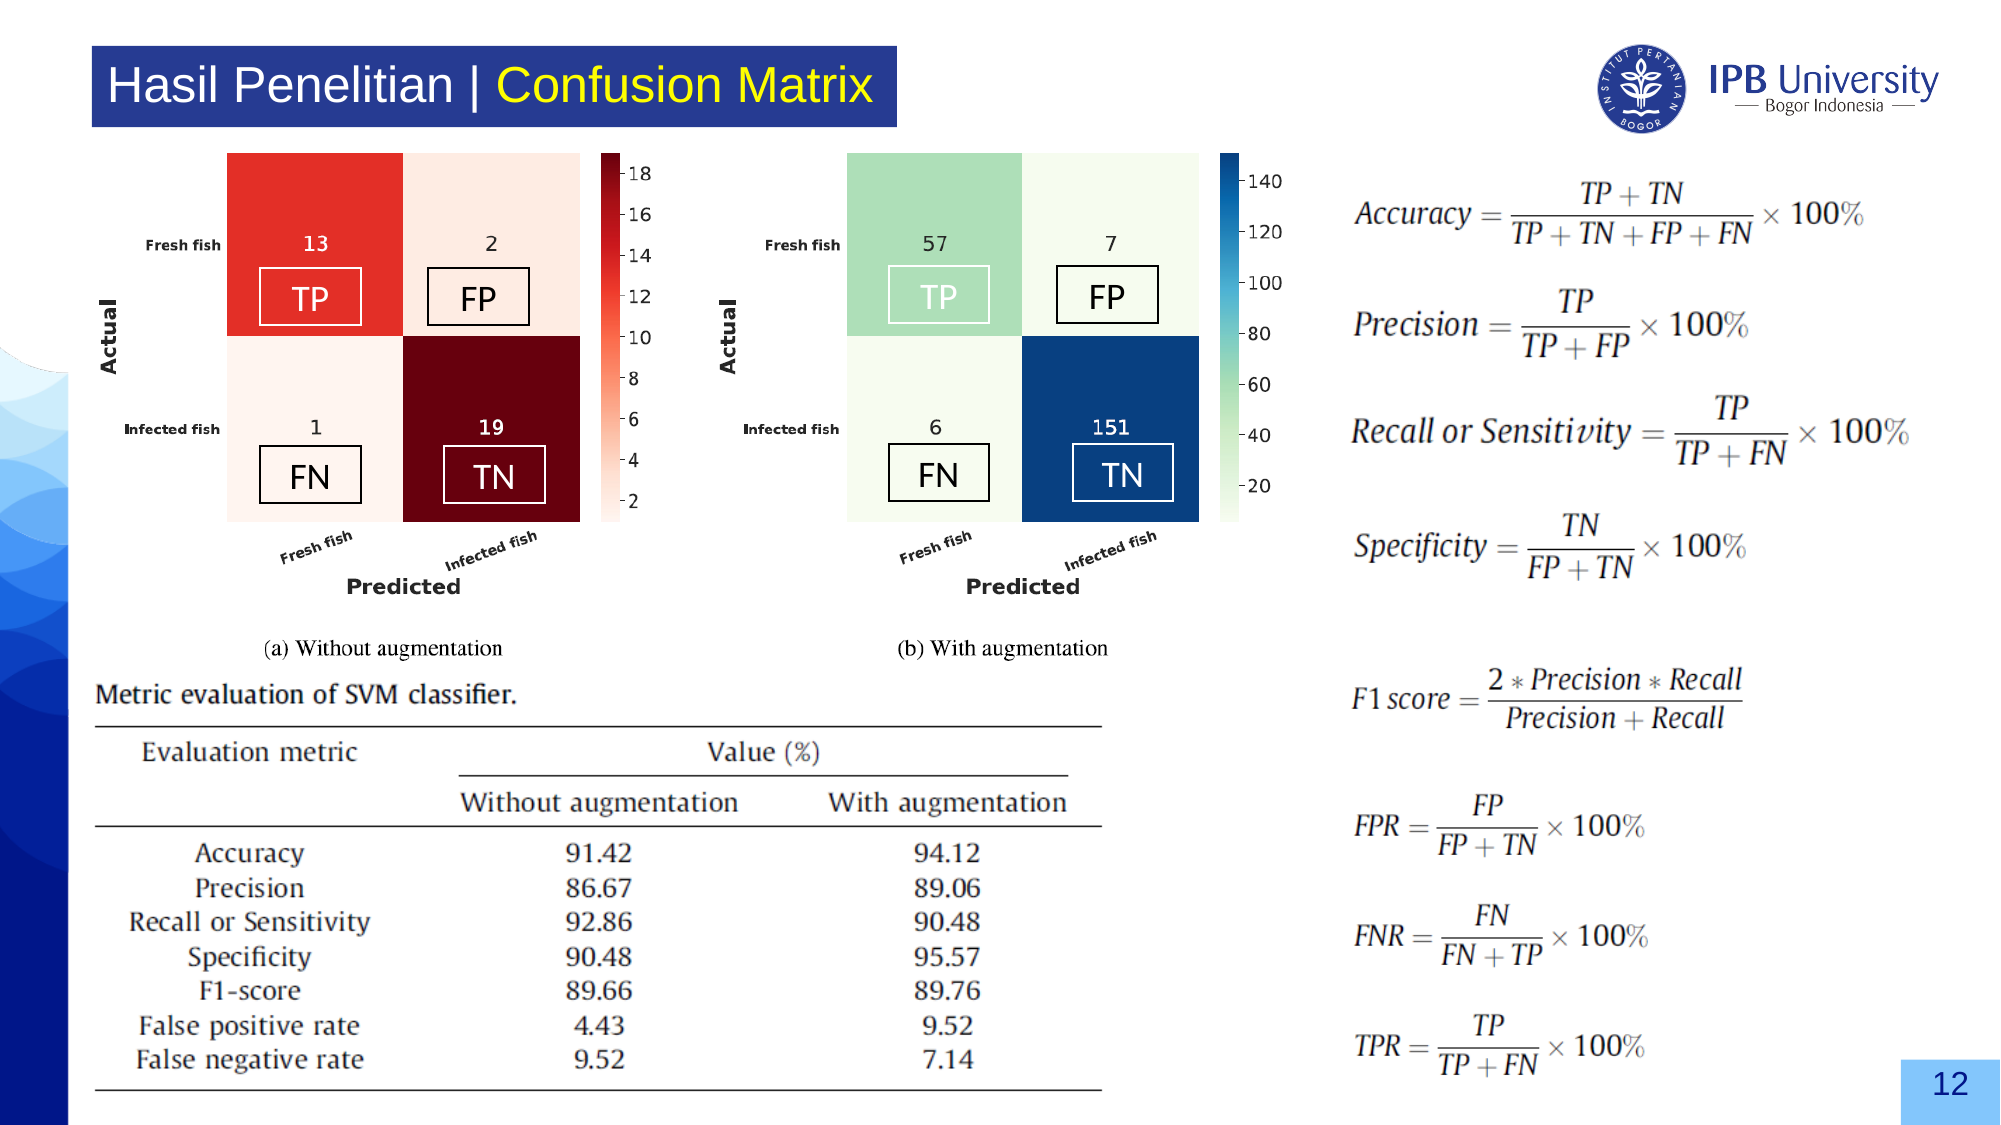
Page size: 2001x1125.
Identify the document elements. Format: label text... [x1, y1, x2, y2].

picture [1347, 391, 1914, 473]
picture [91, 677, 1112, 1094]
picture [91, 141, 1292, 663]
list Hasil Penelitian | Confusion Matrix [91, 45, 897, 128]
picture [1347, 788, 1654, 1081]
picture [0, 345, 69, 1125]
picture [1347, 173, 1877, 256]
picture [1597, 44, 1939, 134]
picture [1347, 662, 1751, 733]
picture [1347, 503, 1751, 586]
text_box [888, 265, 1174, 502]
text_box 12 [1900, 1059, 2000, 1125]
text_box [260, 268, 545, 504]
picture [1347, 282, 1751, 364]
